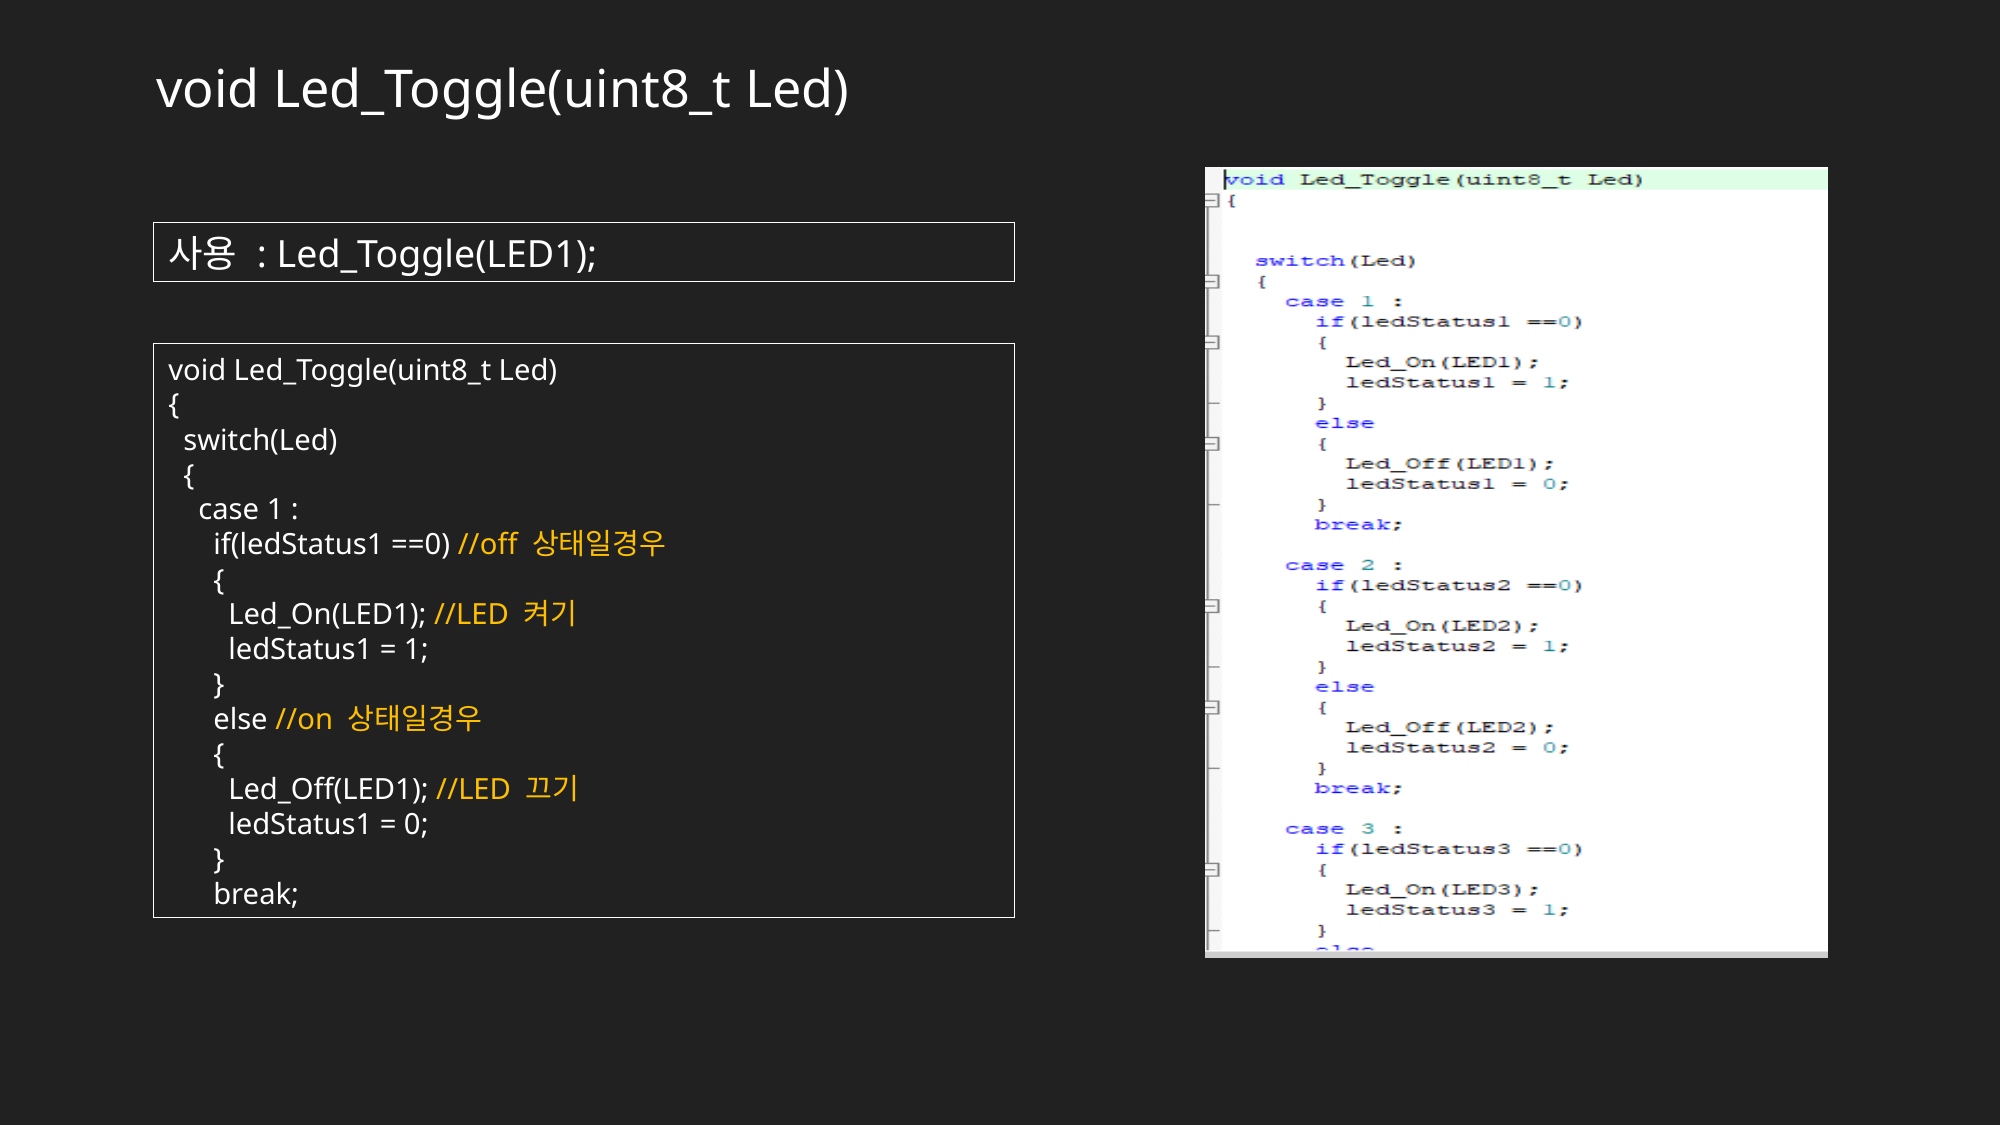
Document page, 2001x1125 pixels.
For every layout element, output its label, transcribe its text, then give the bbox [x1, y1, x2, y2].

text_box 사용 : Led_Toggle(LED1); [153, 222, 1015, 282]
picture [1204, 166, 1828, 958]
text_box void Led_Toggle(uint8_t Led) { switch(Led) { case 1 : if(ledStatus1 ==0) //off 상태일경우 { Led_On(LED1); //LED 켜기 ledStatus1 = 1; } else //on 상태일경우 { Led_Off(LED1); //LED 끄기 ledStatus1 = 0; } break; [153, 343, 1015, 918]
text_box void Led_Toggle(uint8_t Led) [141, 16, 934, 125]
